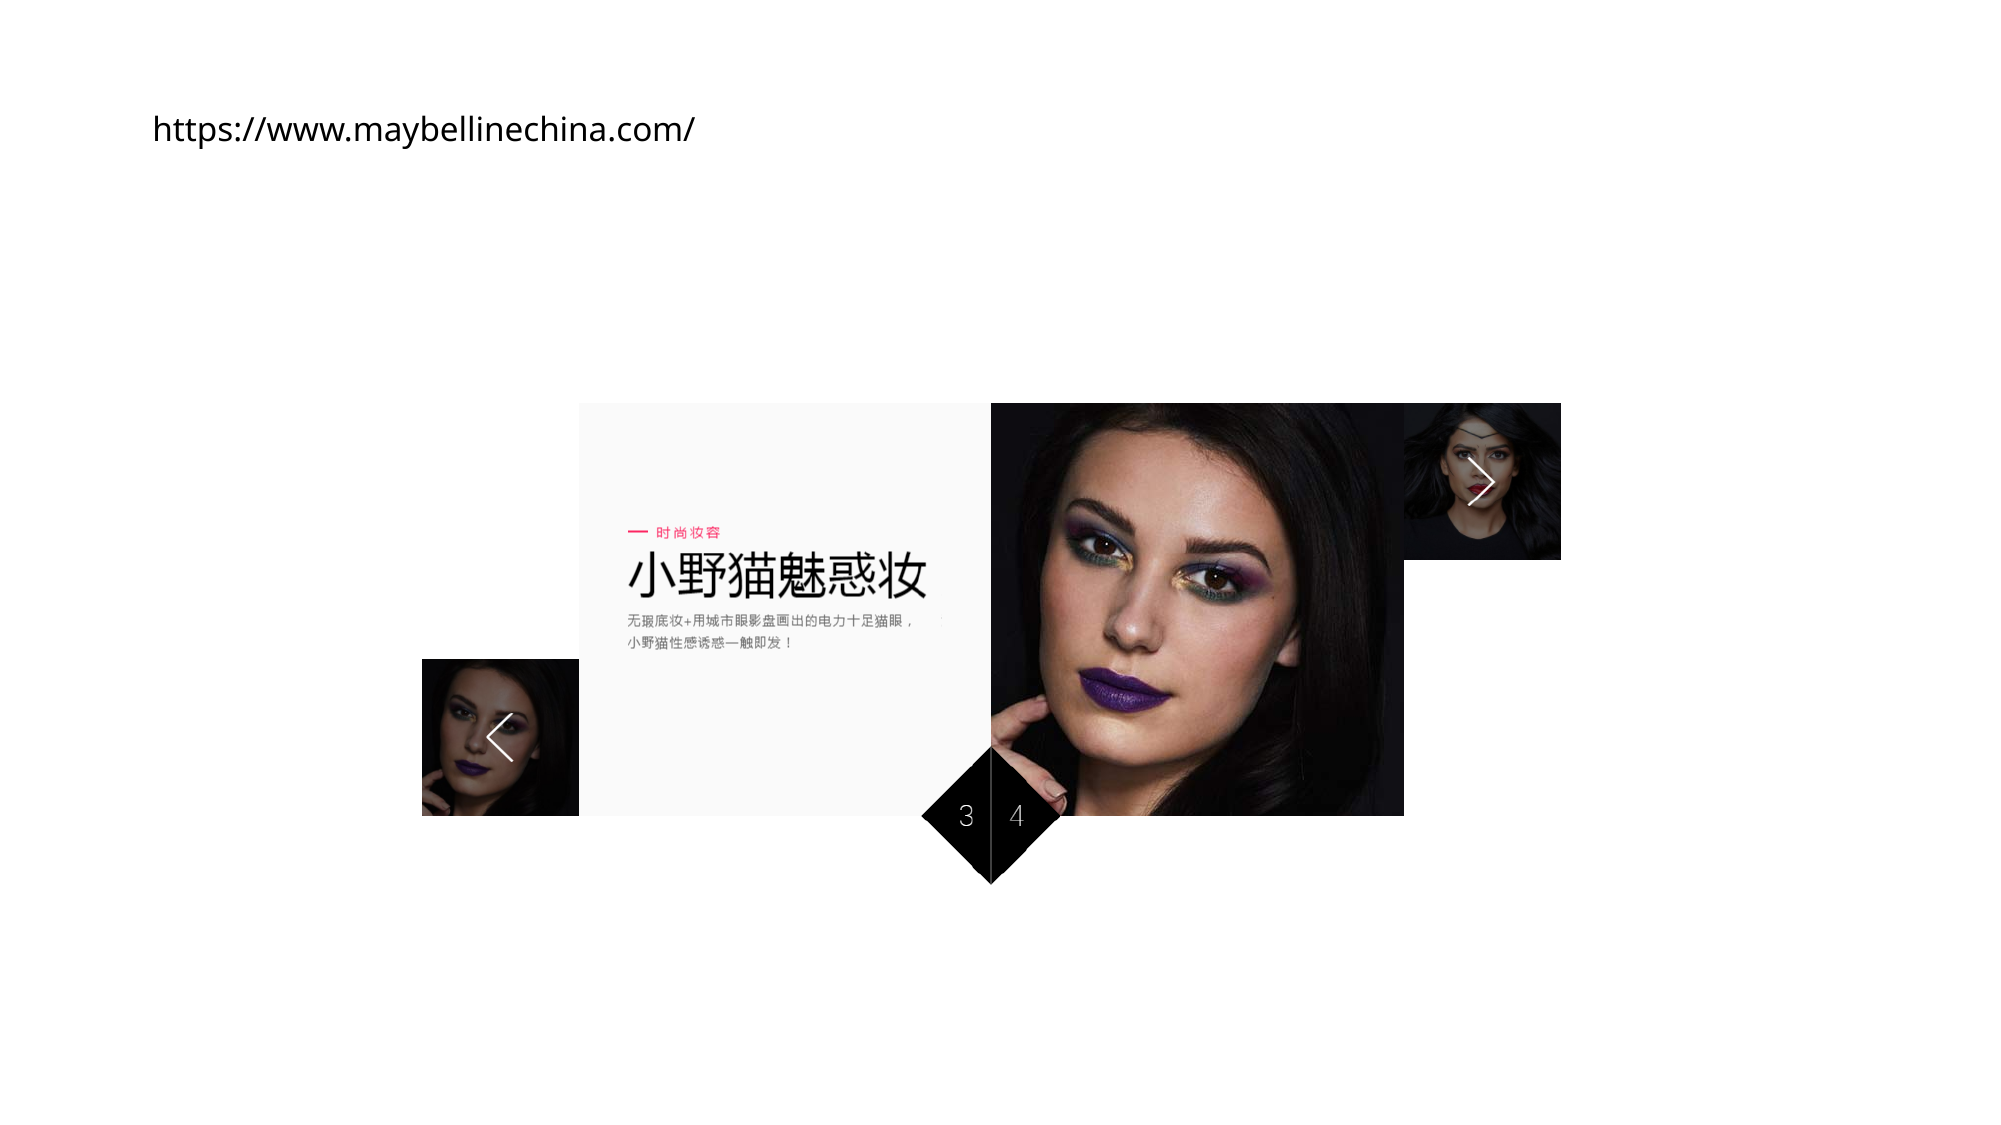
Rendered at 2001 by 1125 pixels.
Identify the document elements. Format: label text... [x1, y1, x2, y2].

title https://www.maybellinechina.com/ [137, 59, 1863, 278]
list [324, 340, 1675, 928]
